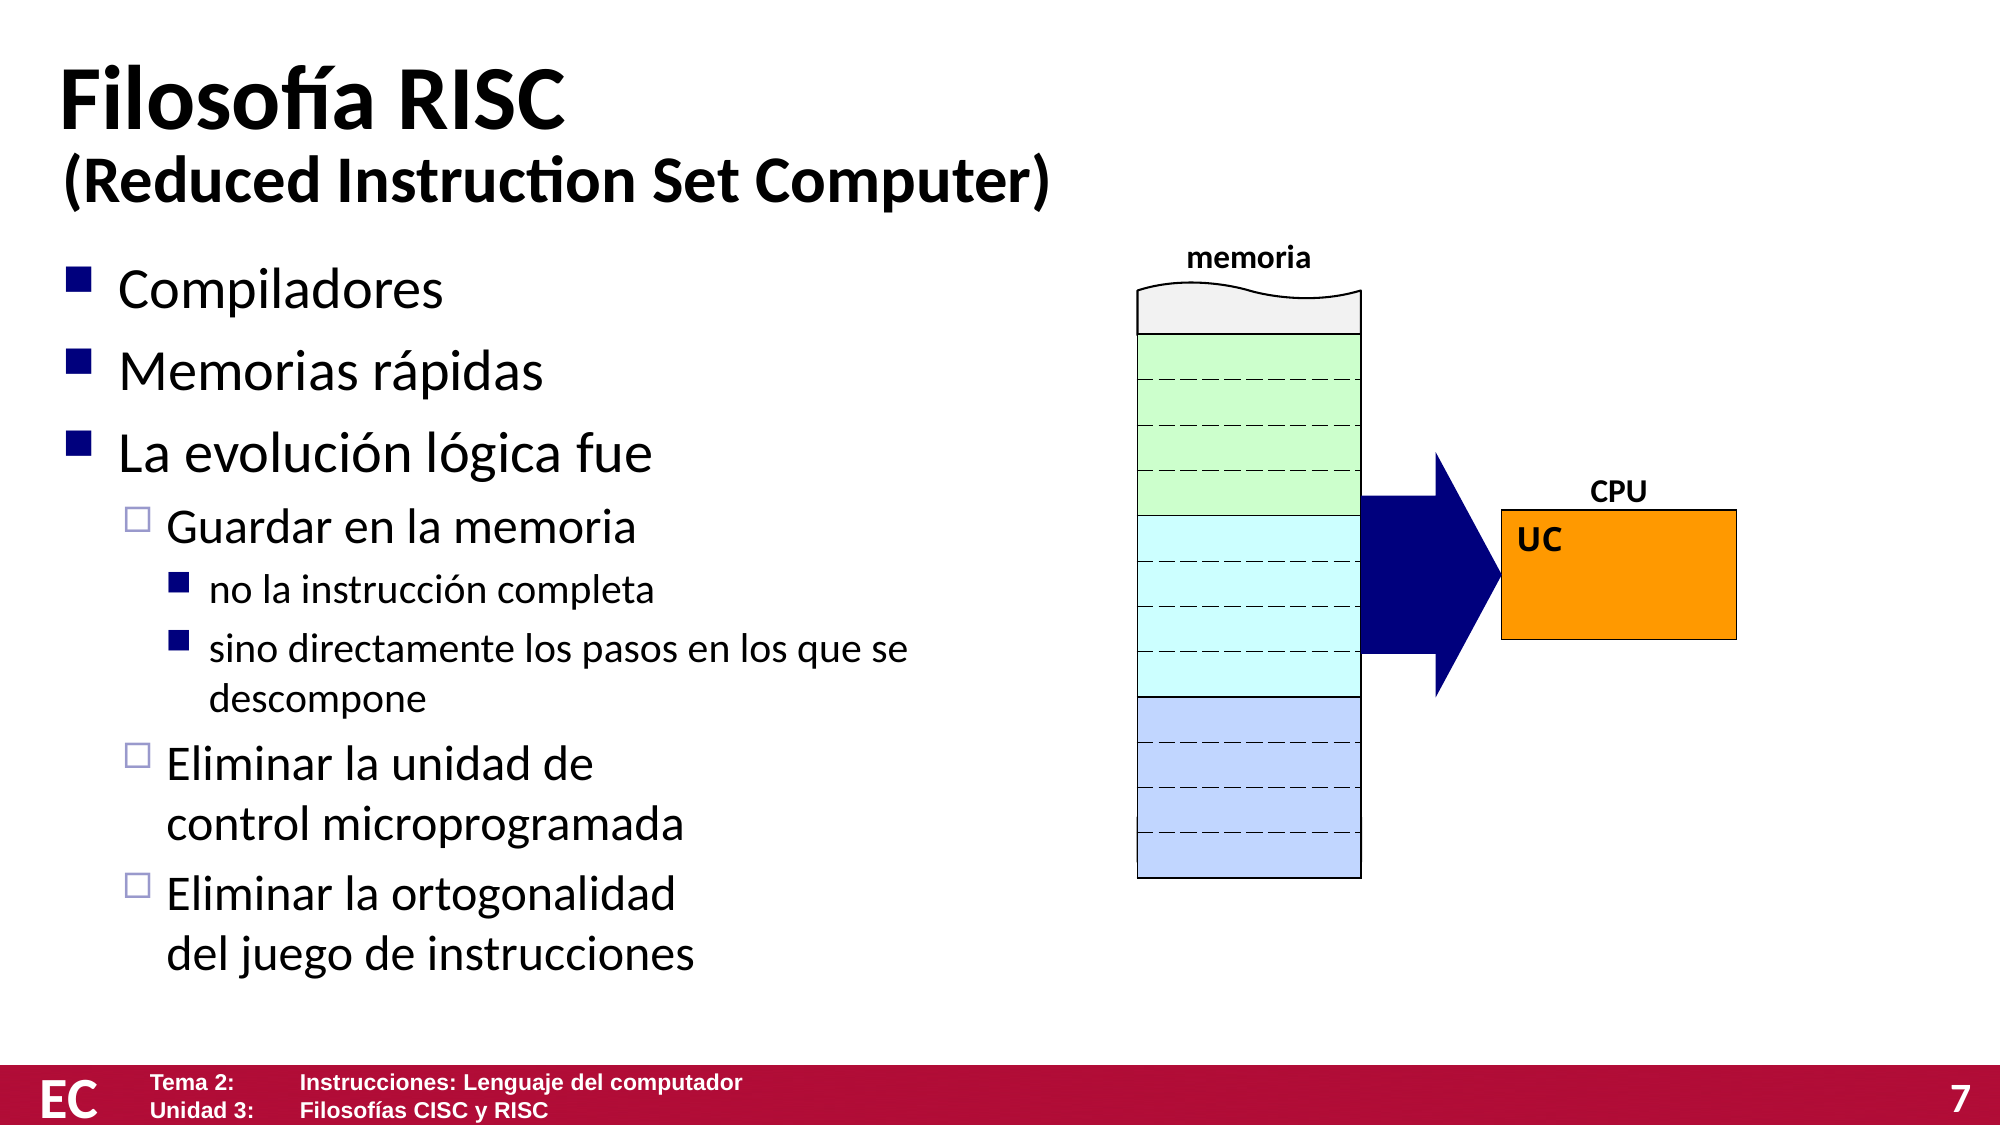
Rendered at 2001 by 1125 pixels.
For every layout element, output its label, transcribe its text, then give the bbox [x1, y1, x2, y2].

table_cell [1138, 787, 1360, 833]
picture [0, 1065, 2000, 1125]
table_cell [1138, 698, 1360, 742]
text_box [1360, 452, 1502, 698]
text_box memoria [1180, 233, 1318, 277]
text_box [1137, 282, 1361, 333]
text_box CPU [1550, 467, 1688, 511]
table_cell [1138, 561, 1360, 606]
table_cell [1138, 470, 1360, 515]
table_cell [1138, 833, 1360, 877]
table_cell [1138, 606, 1360, 651]
title Filosofía RISC [47, 32, 1900, 191]
table_cell [1138, 380, 1360, 425]
list Compiladores Memorias rápidas La evolución lógica fue Guardar en la memoria no la instrucción completa sino directamente los pasos en los que se descompone Eliminar la unidad de control microprogramada Eliminar la ortogonalidad del juego de instrucciones [47, 243, 1000, 1038]
table_cell [1138, 651, 1360, 696]
list (Reduced Instruction Set Computer) [47, 191, 1900, 223]
table_header [1138, 335, 1360, 380]
table_cell [1138, 425, 1360, 470]
table_cell [1138, 516, 1360, 561]
text_box UC [1501, 510, 1737, 640]
table_cell [1138, 742, 1360, 787]
